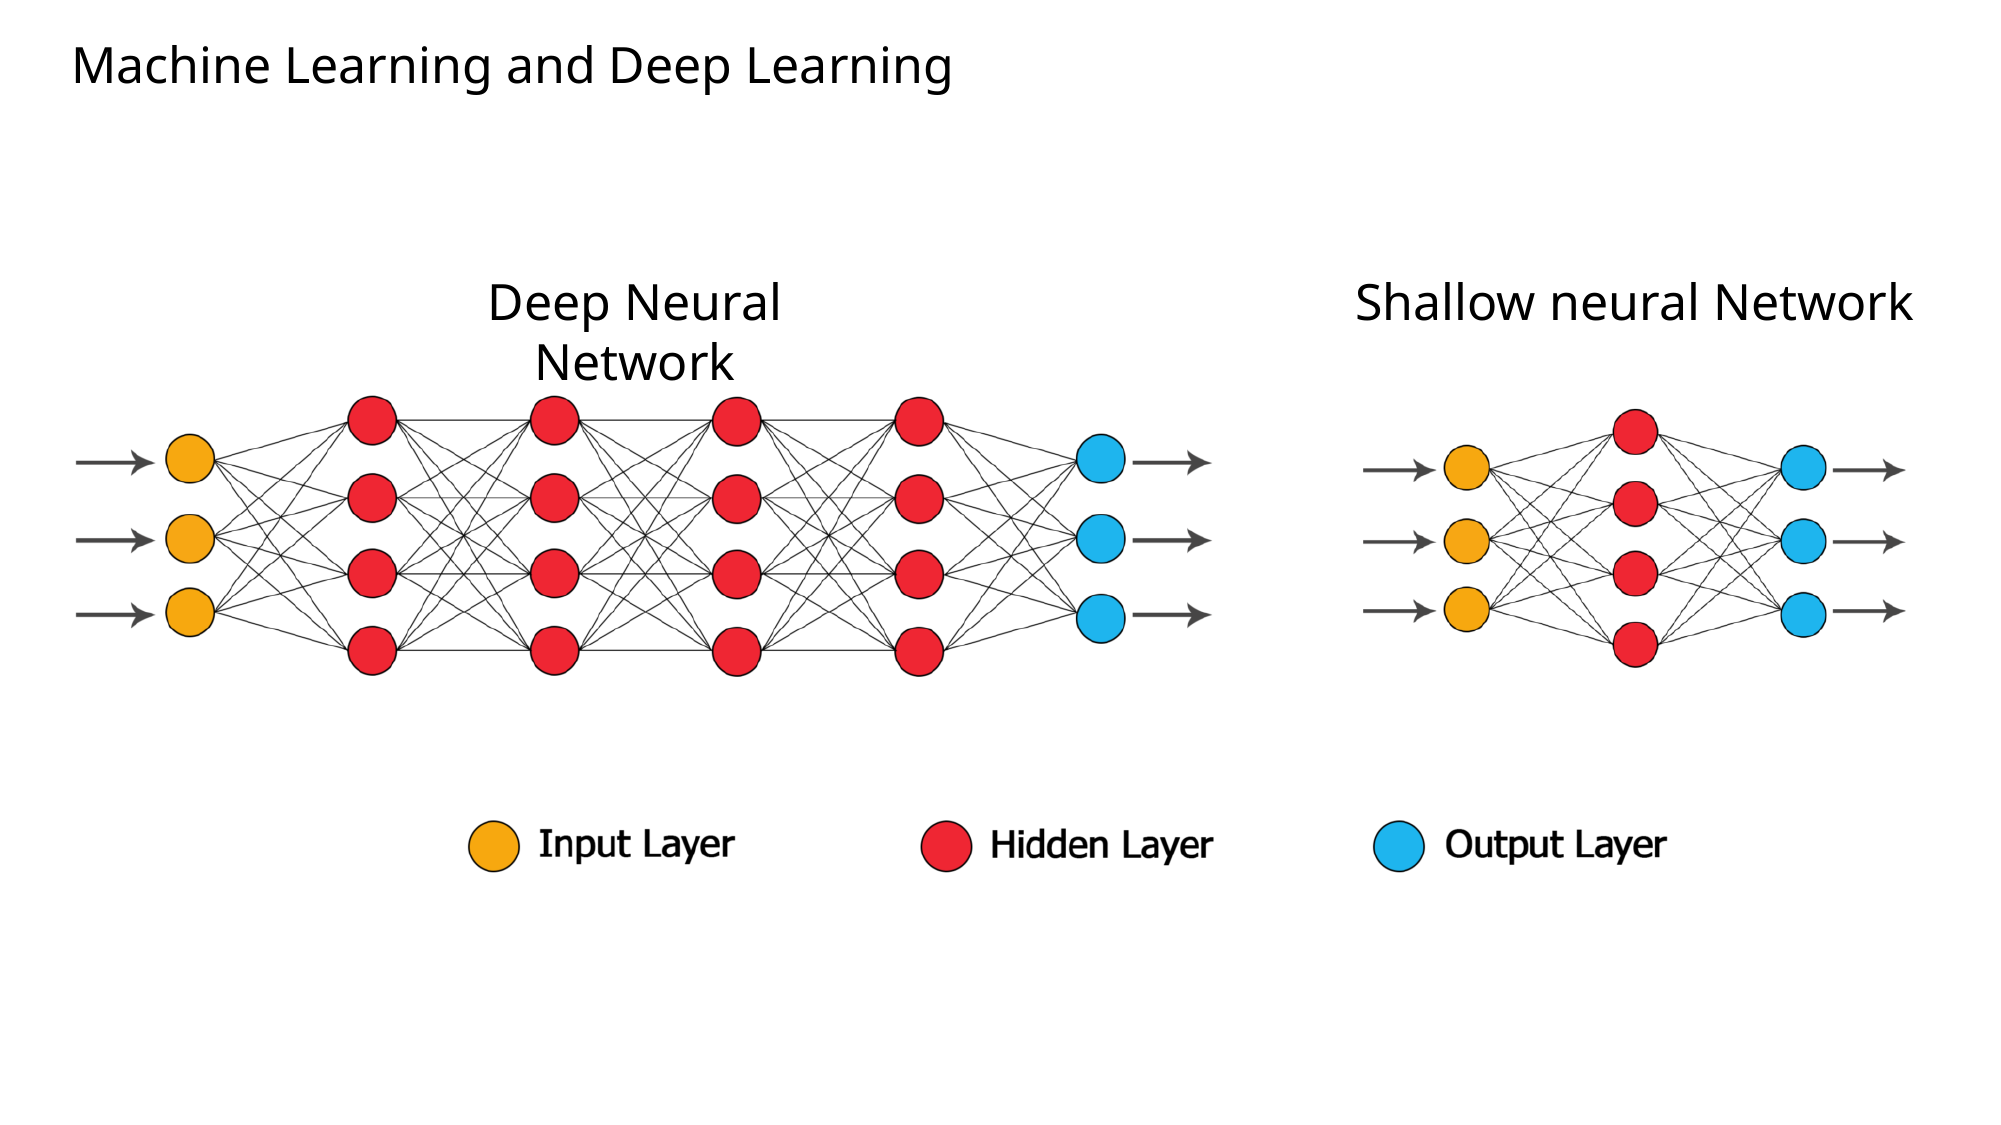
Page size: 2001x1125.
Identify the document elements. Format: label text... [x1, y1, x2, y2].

text_box Shallow neural Network [1217, 263, 2000, 339]
text_box Deep Neural Network [377, 263, 893, 388]
picture [56, 388, 1239, 682]
picture [420, 801, 1692, 896]
text_box Machine Learning and Deep Learning [56, 25, 1057, 101]
picture [1341, 388, 1929, 682]
